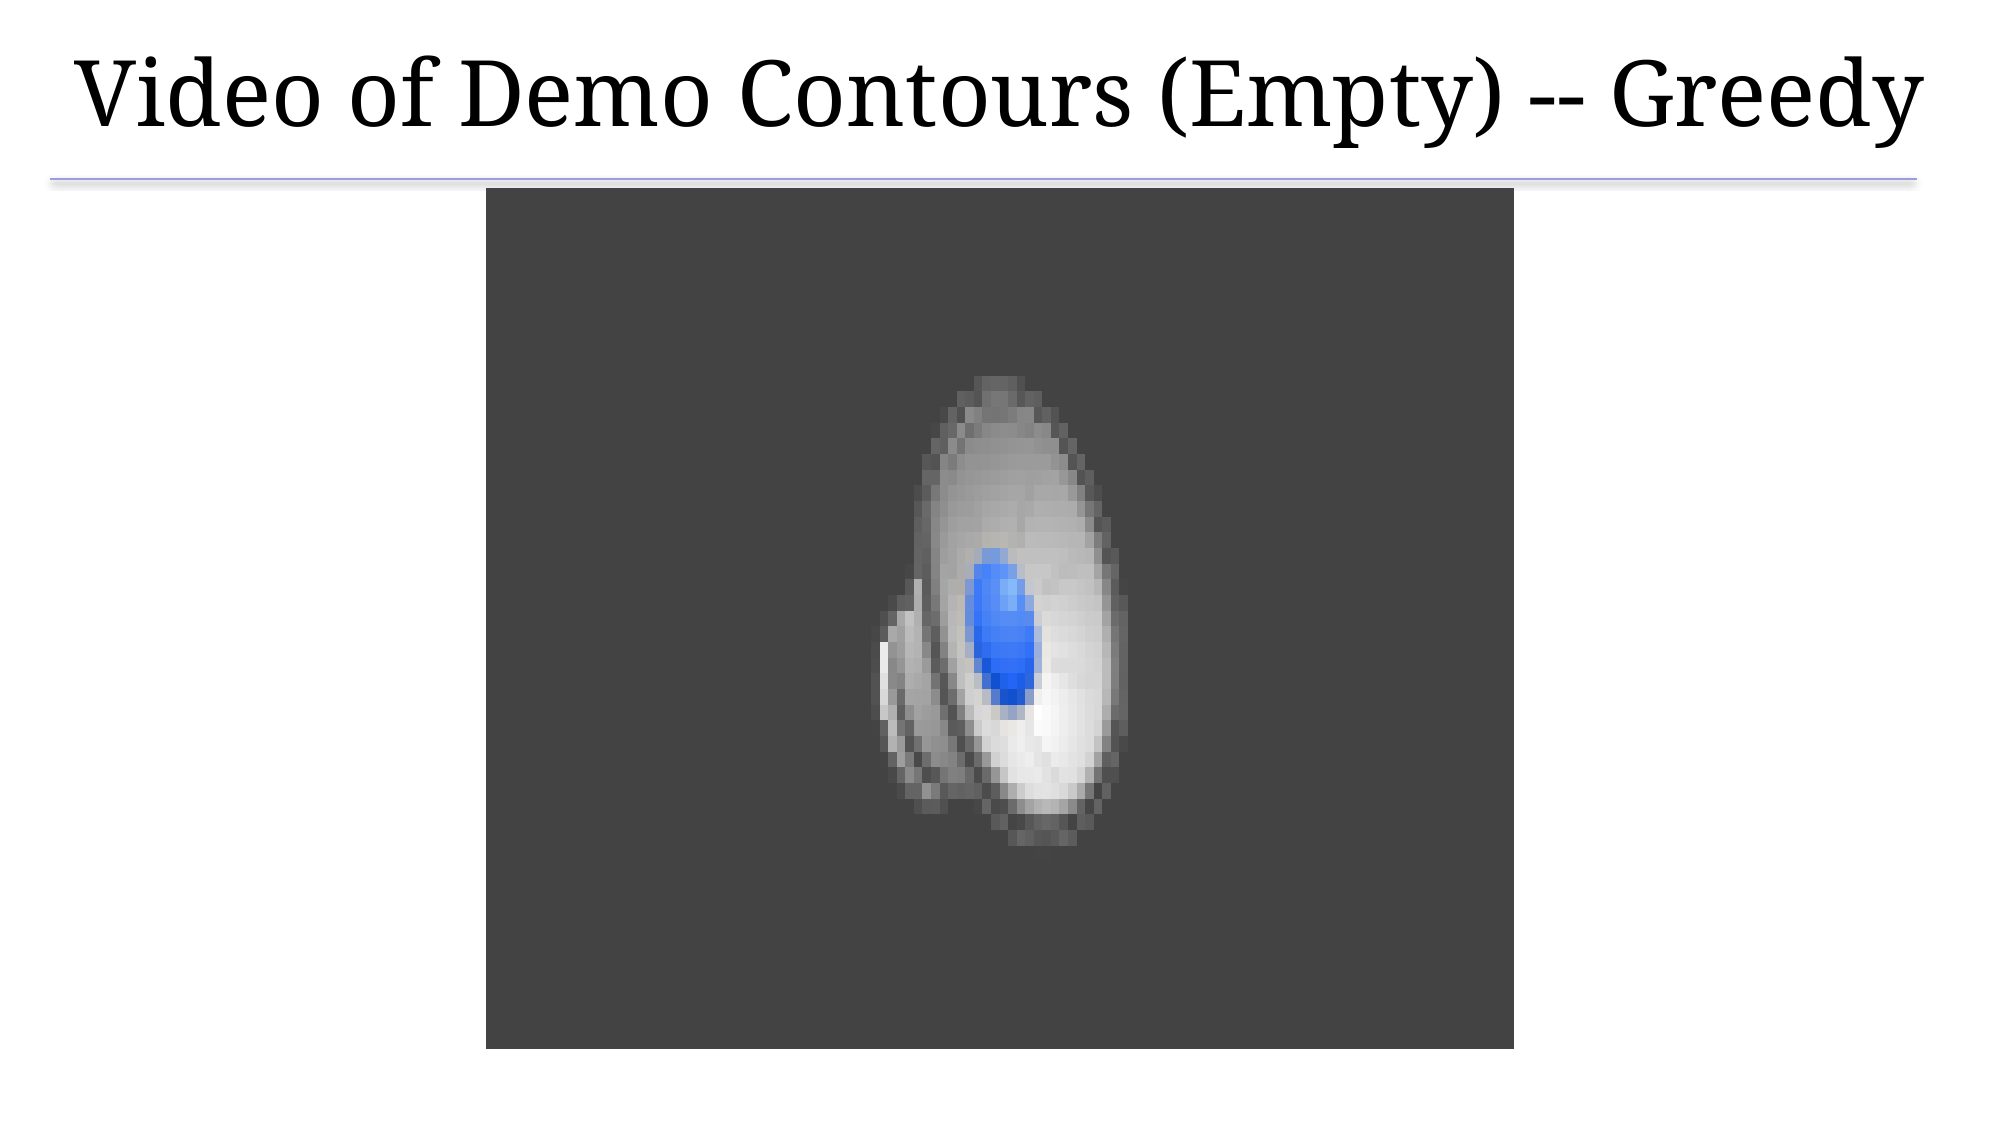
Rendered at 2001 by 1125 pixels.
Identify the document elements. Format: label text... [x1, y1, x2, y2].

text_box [485, 187, 1515, 1051]
title Video of Demo Contours (Empty) -- Greedy [0, 0, 2000, 184]
